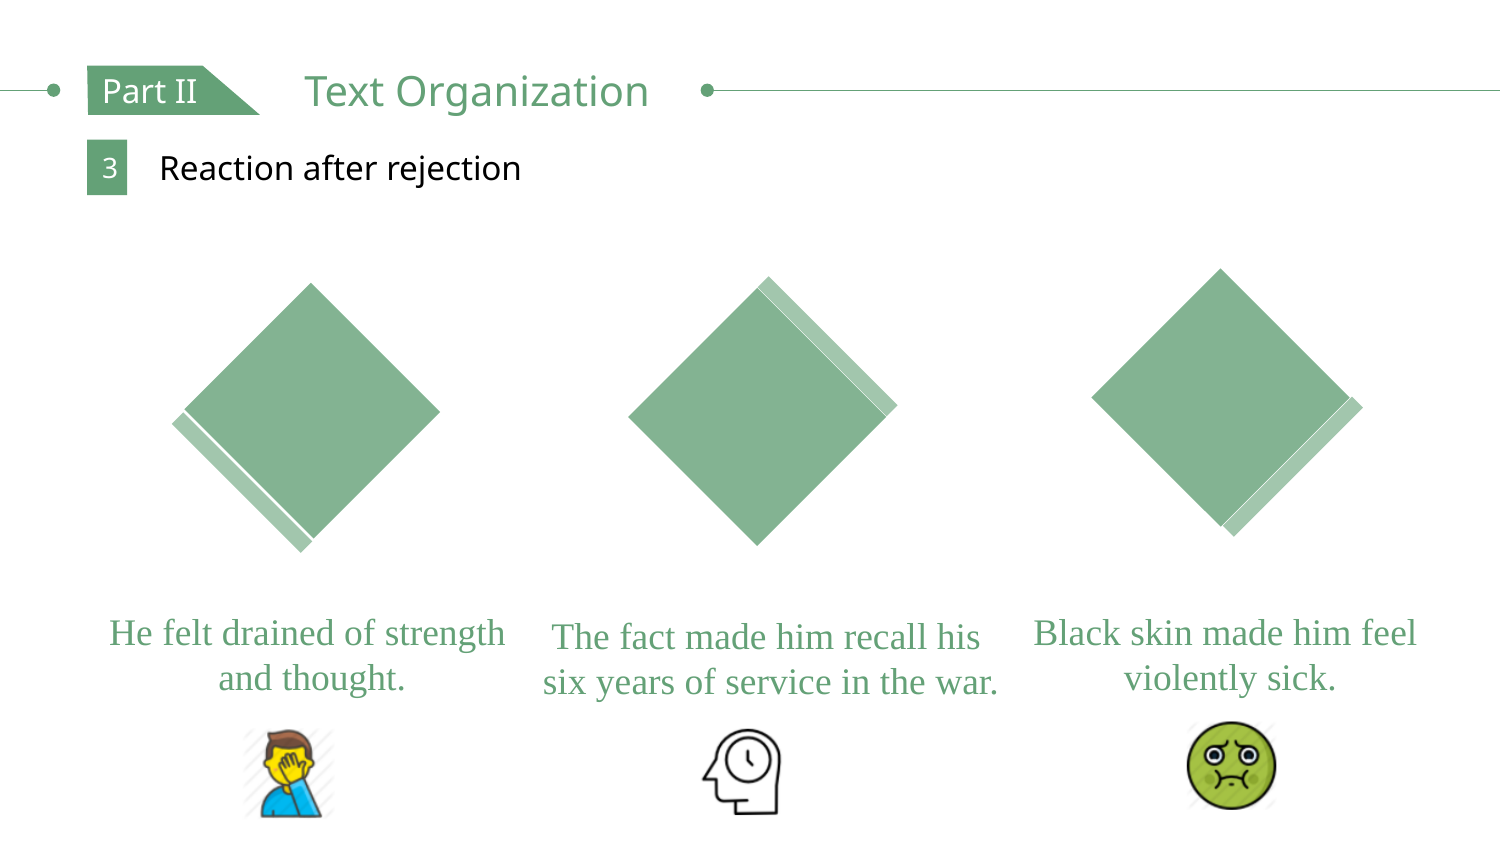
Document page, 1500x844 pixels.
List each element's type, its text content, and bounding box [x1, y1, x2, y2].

text_box 3 [86, 139, 128, 196]
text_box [1019, 306, 1442, 707]
picture [690, 717, 810, 828]
text_box Reaction after rejection [144, 139, 1000, 195]
text_box Text Organization [258, 57, 696, 123]
picture [1169, 705, 1292, 832]
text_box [519, 254, 1014, 711]
picture [235, 718, 344, 834]
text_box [20, 319, 605, 707]
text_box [701, 84, 1500, 96]
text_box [23, 60, 35, 120]
text_box Part II [86, 64, 258, 116]
